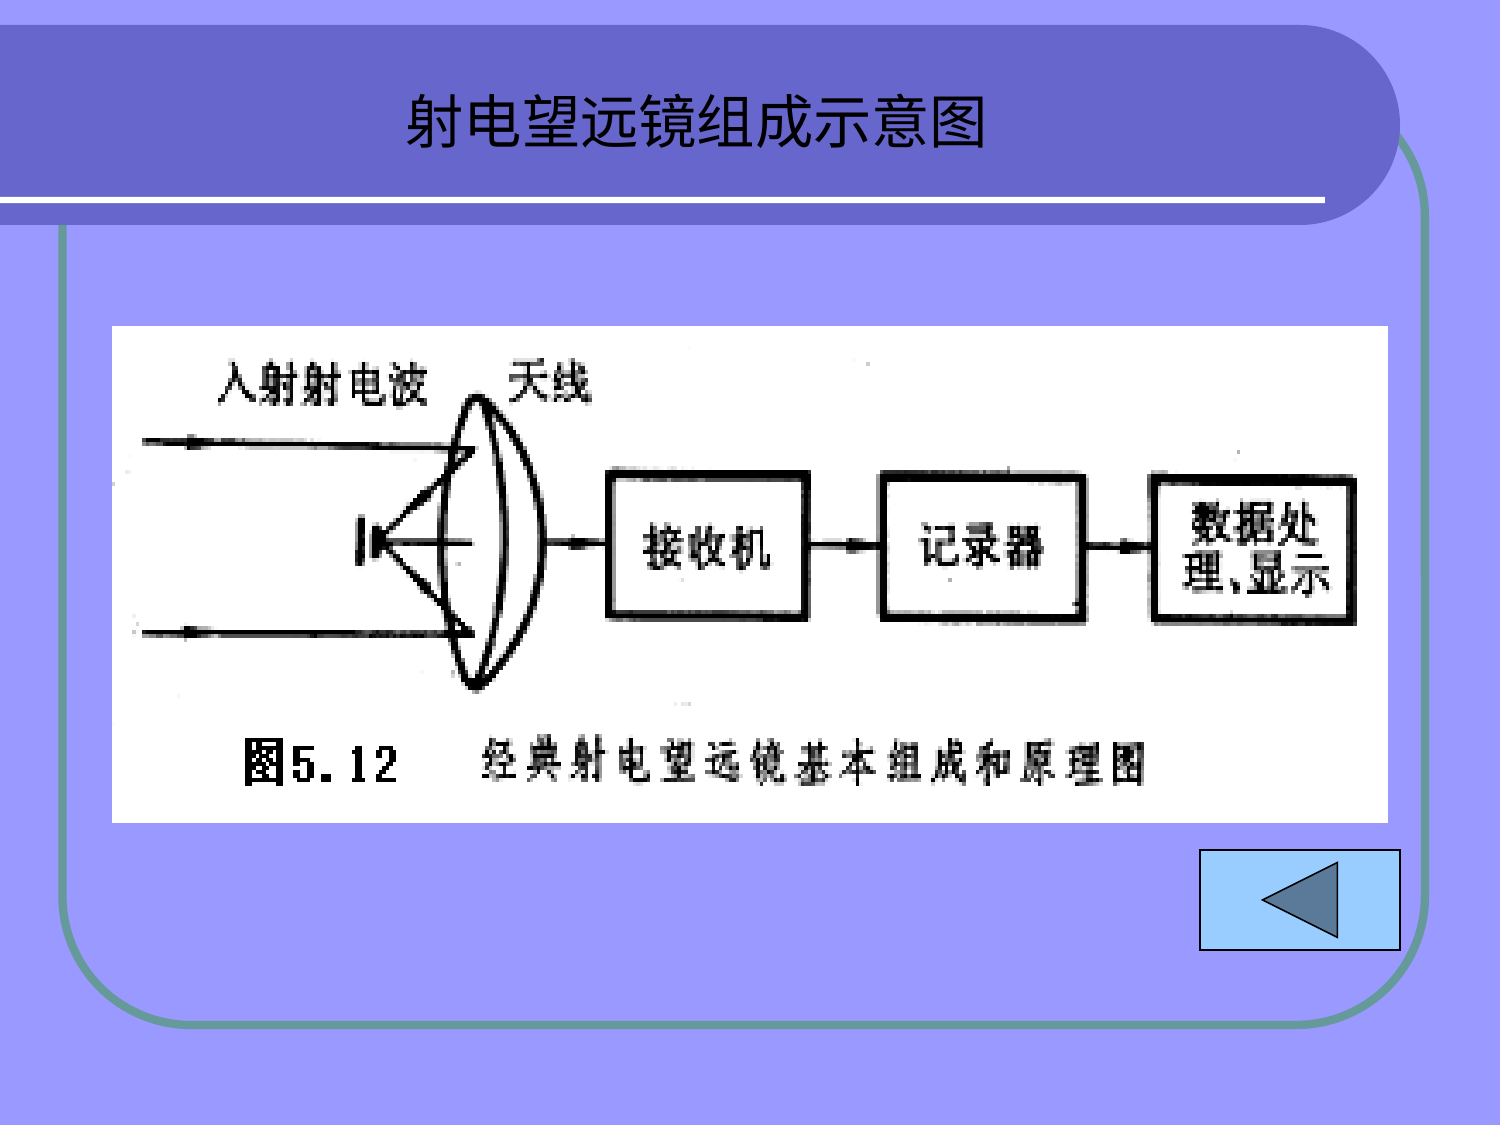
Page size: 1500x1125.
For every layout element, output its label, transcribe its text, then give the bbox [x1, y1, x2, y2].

text_box 射电望远镜组成示意图 [265, 78, 1129, 163]
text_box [112, 326, 1388, 823]
text_box [1200, 849, 1401, 950]
